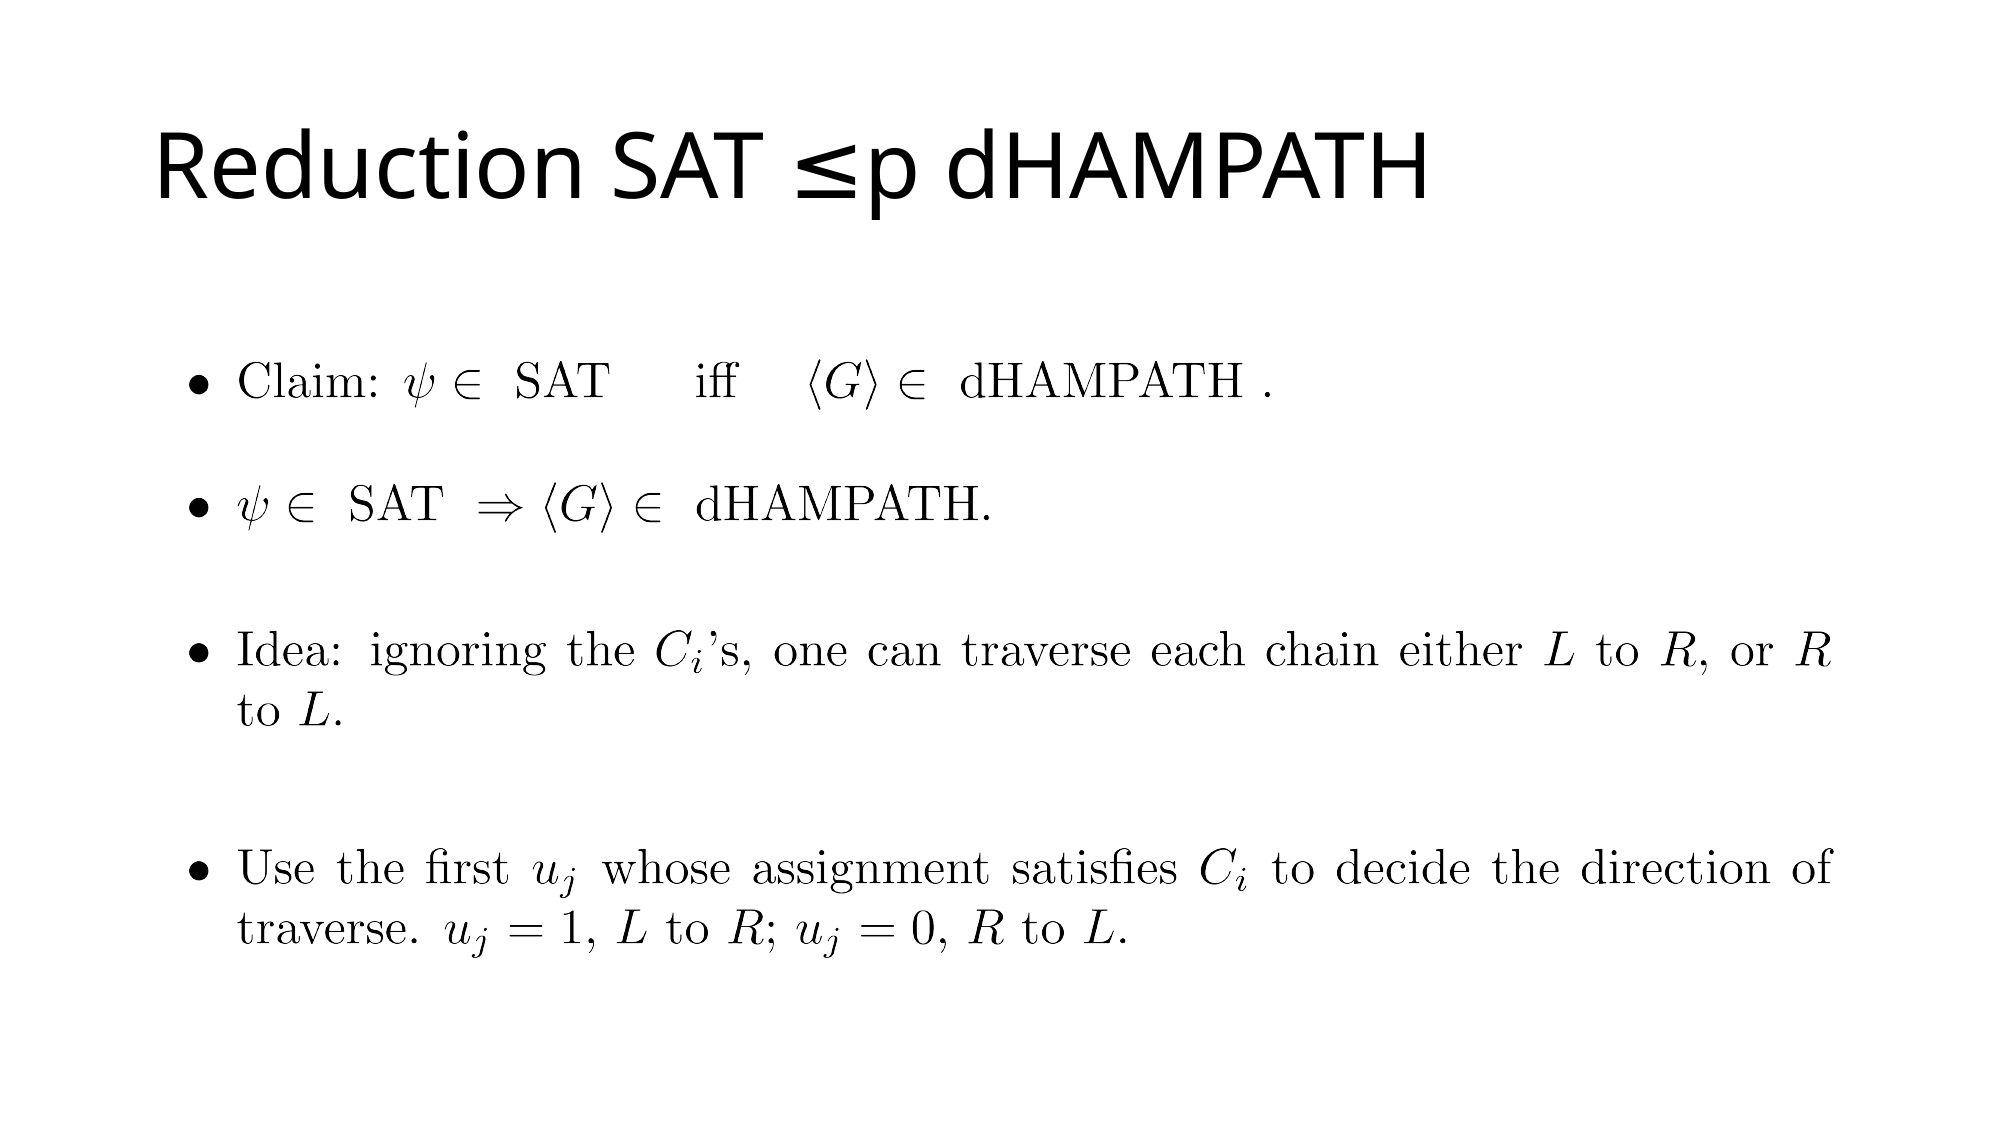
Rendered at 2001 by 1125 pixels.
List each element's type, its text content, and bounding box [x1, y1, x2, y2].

picture [189, 630, 1831, 726]
picture [189, 359, 1270, 410]
picture [189, 848, 1834, 958]
picture [189, 482, 989, 533]
title Reduction SAT ≤p dHAMPATH [137, 59, 1863, 278]
